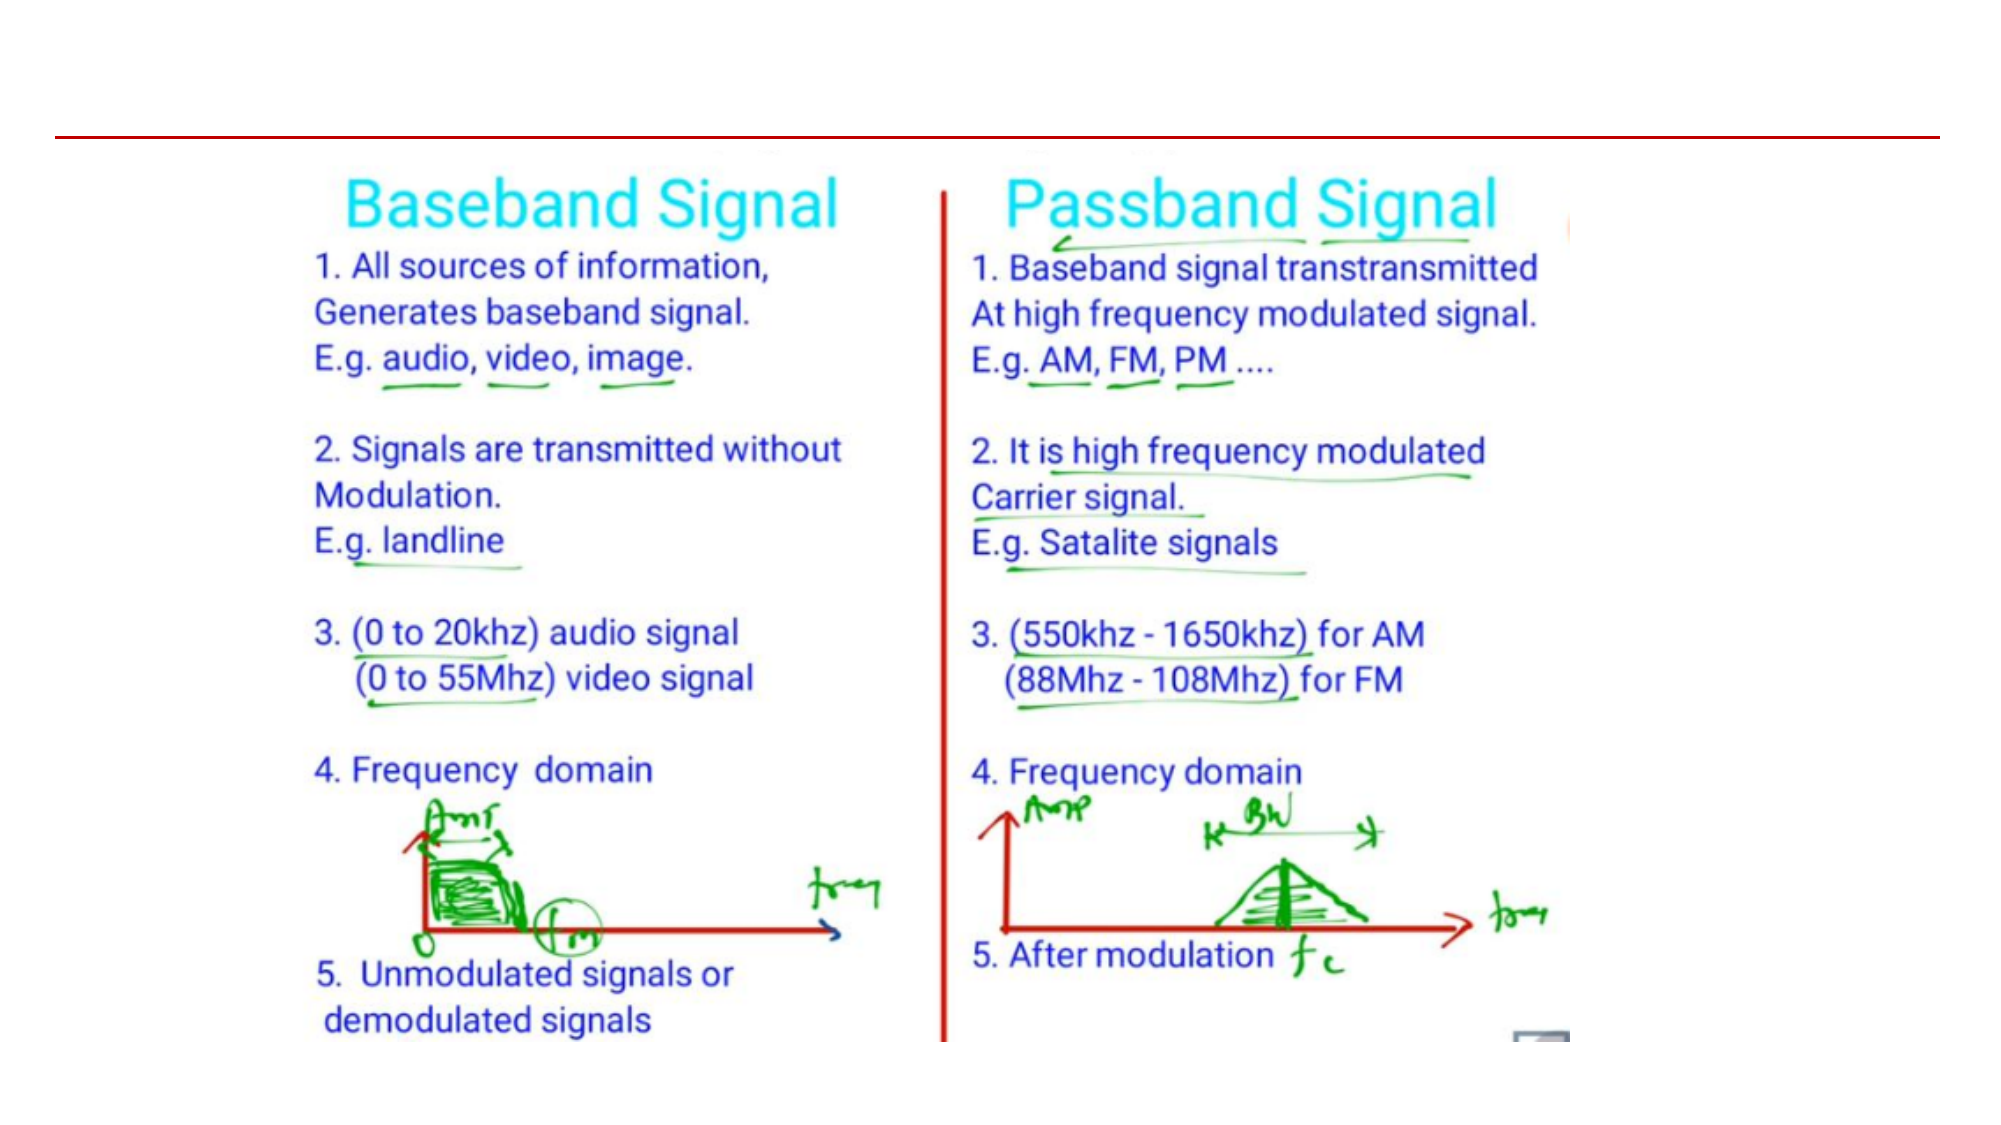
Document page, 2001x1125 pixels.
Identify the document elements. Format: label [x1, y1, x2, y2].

picture [280, 150, 1570, 1042]
